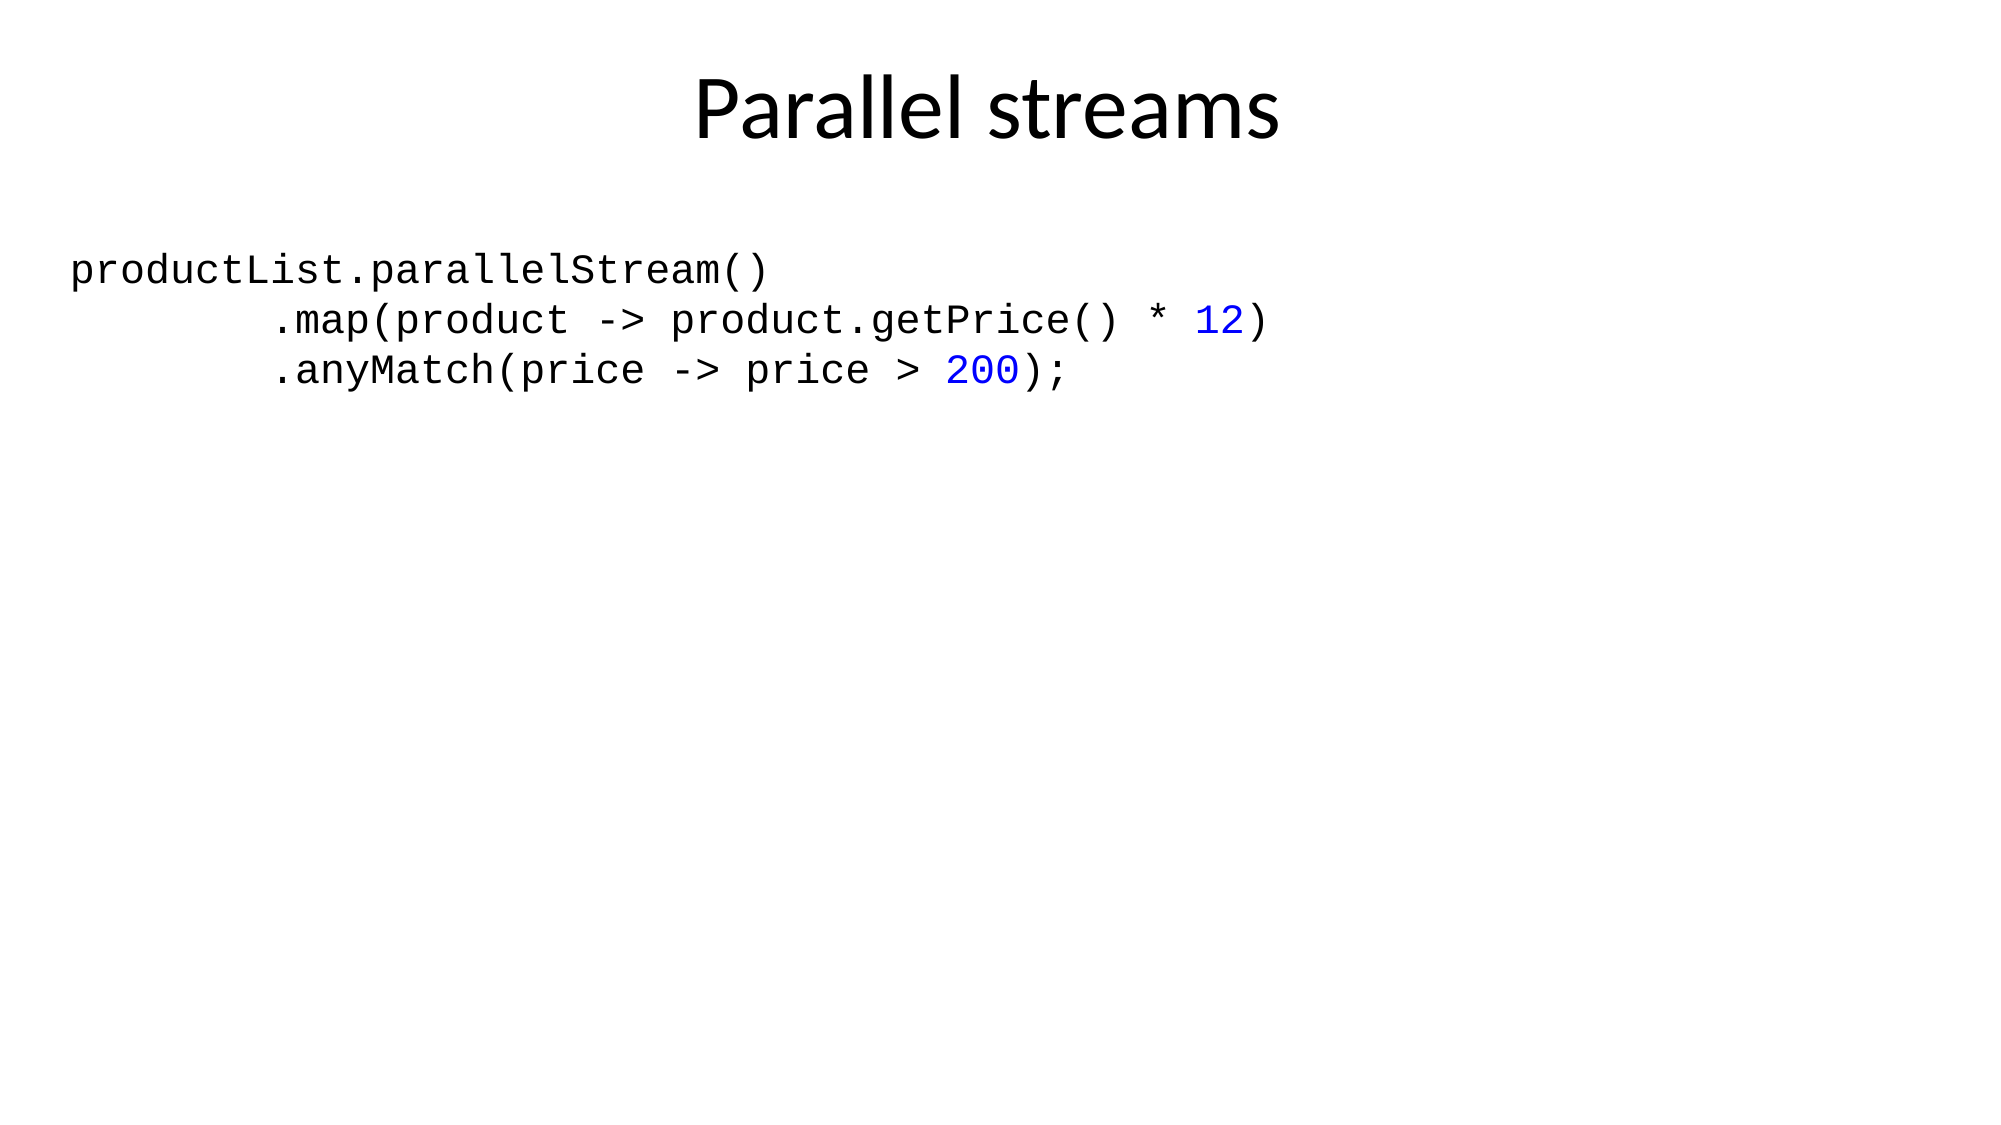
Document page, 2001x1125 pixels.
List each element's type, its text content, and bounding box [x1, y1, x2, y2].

title Parallel streams [350, 42, 1626, 161]
text_box productList.parallelStream() .map(product -> product.getPrice() * 12) .anyMatch(price -> price > 200); [54, 184, 1969, 1071]
